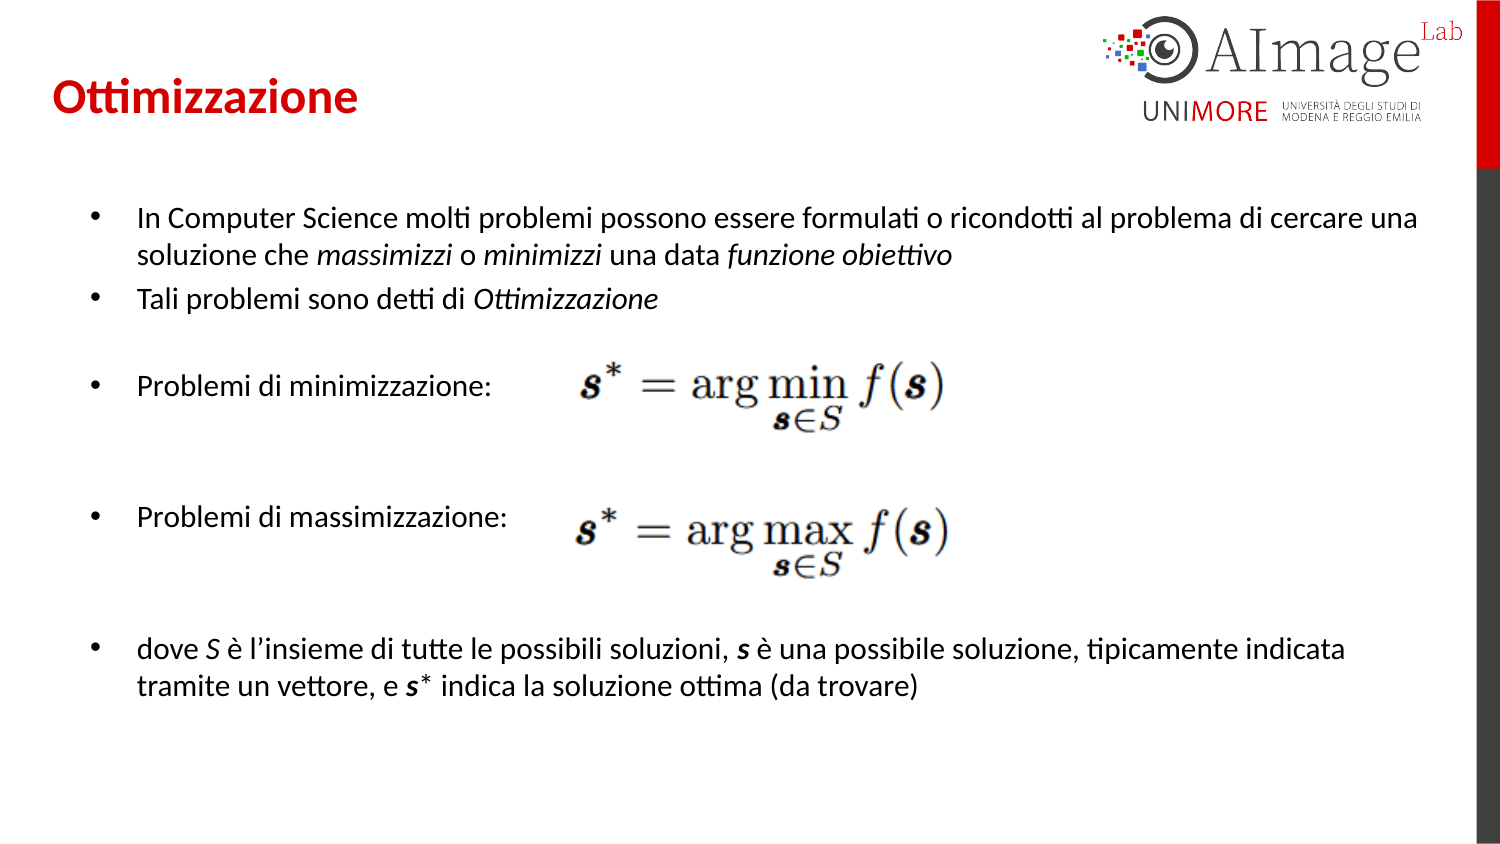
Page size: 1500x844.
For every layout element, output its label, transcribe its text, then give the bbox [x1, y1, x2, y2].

picture [1103, 16, 1464, 128]
picture [560, 348, 977, 593]
list In Computer Science molti problemi possono essere formulati o ricondotti al problema di cercare una soluzione che massimizzi o minimizzi una data funzione obiettivo Tali problemi sono detti di Ottimizzazione Problemi di minimizzazione: Problemi di massimizzazione: dove S è l’insieme di tutte le possibili soluzioni, s è una possibile soluzione, tipicamente indicata tramite un vettore, e s* indica la soluzione ottima (da trovare) [41, 191, 1433, 750]
title Ottimizzazione [41, 22, 1238, 165]
